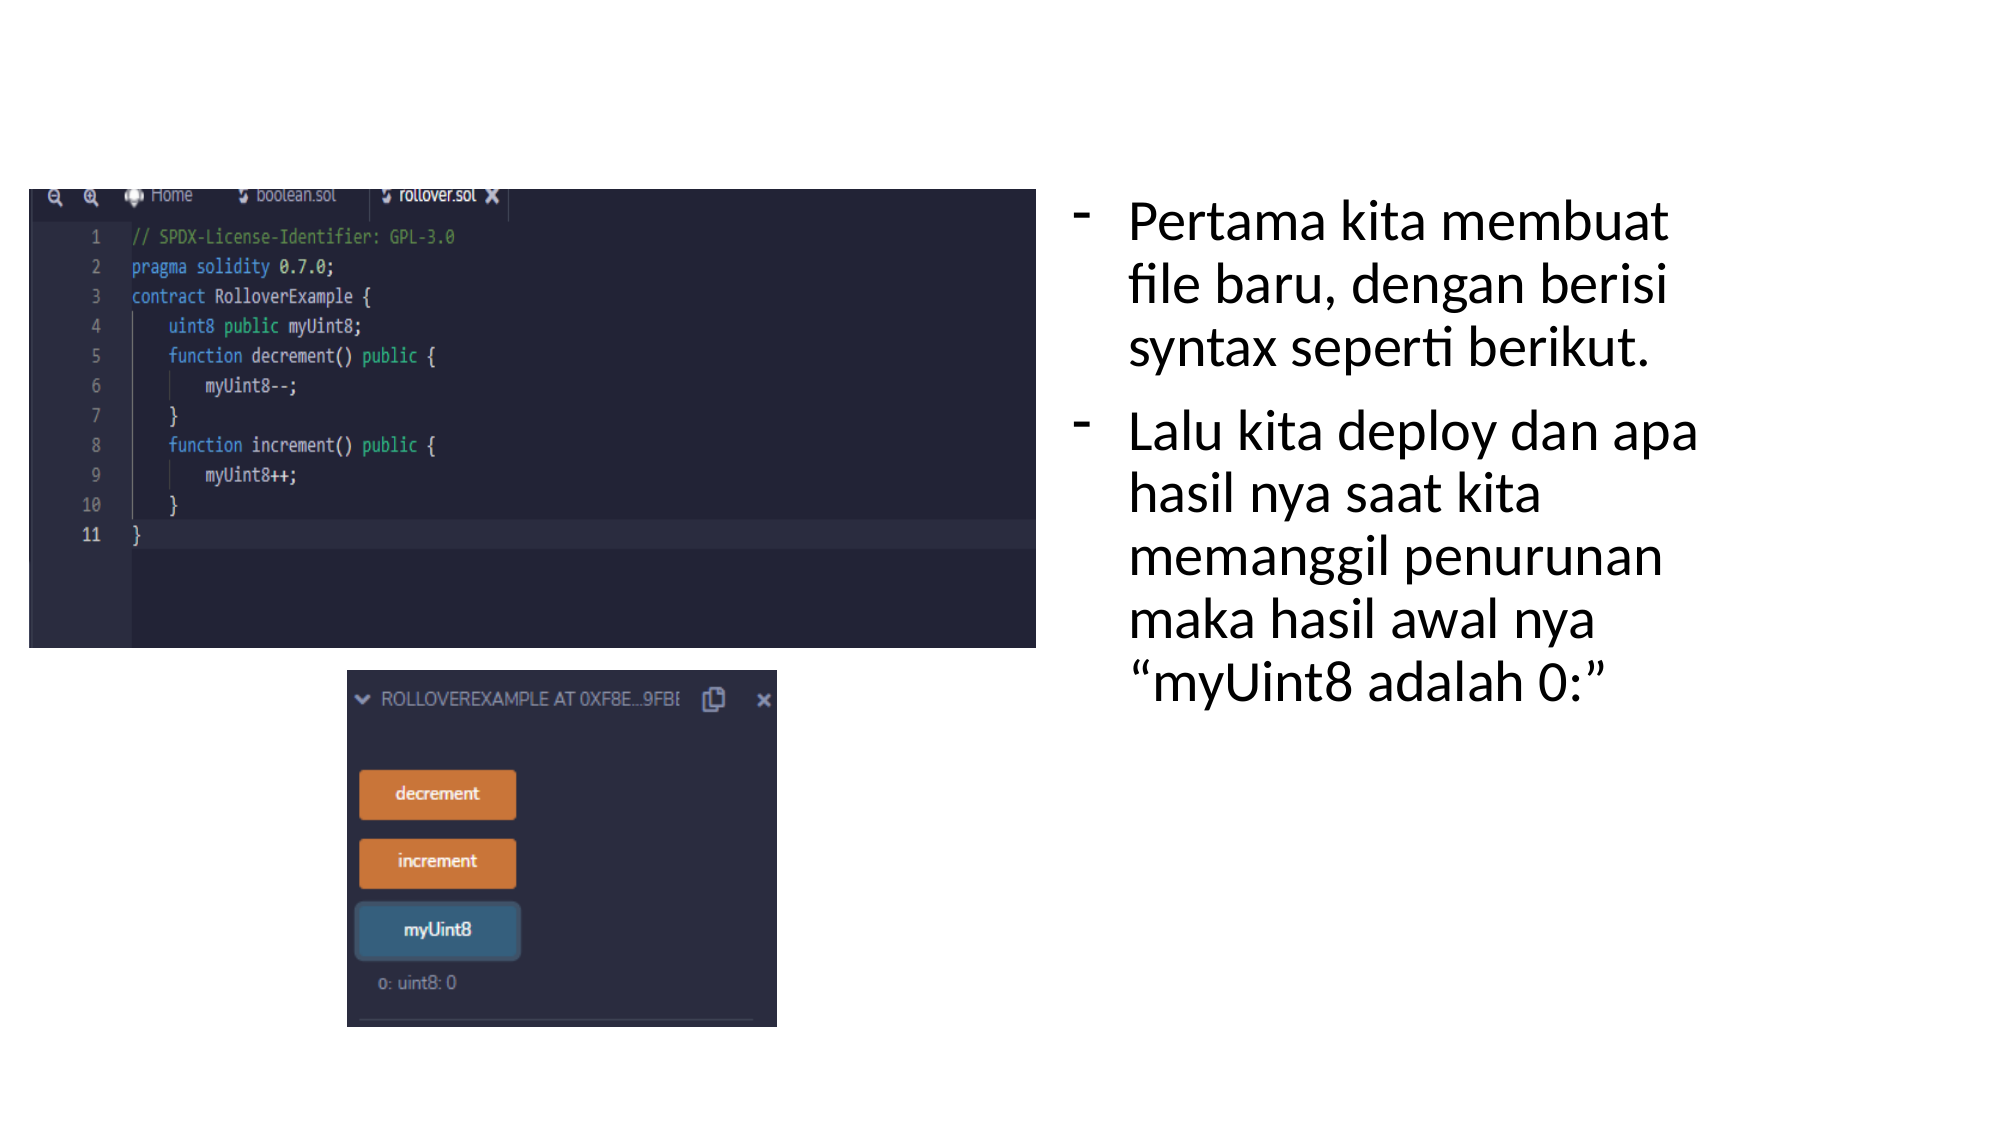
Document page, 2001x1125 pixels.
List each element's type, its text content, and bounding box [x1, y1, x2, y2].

picture [29, 189, 1036, 648]
list Pertama kita membuat file baru, dengan berisi syntax seperti berikut. Lalu kita deploy dan apa hasil nya saat kita memanggil penurunan maka hasil awal nya “myUint8 adalah 0:” [1057, 182, 1740, 1027]
picture [347, 670, 777, 1027]
